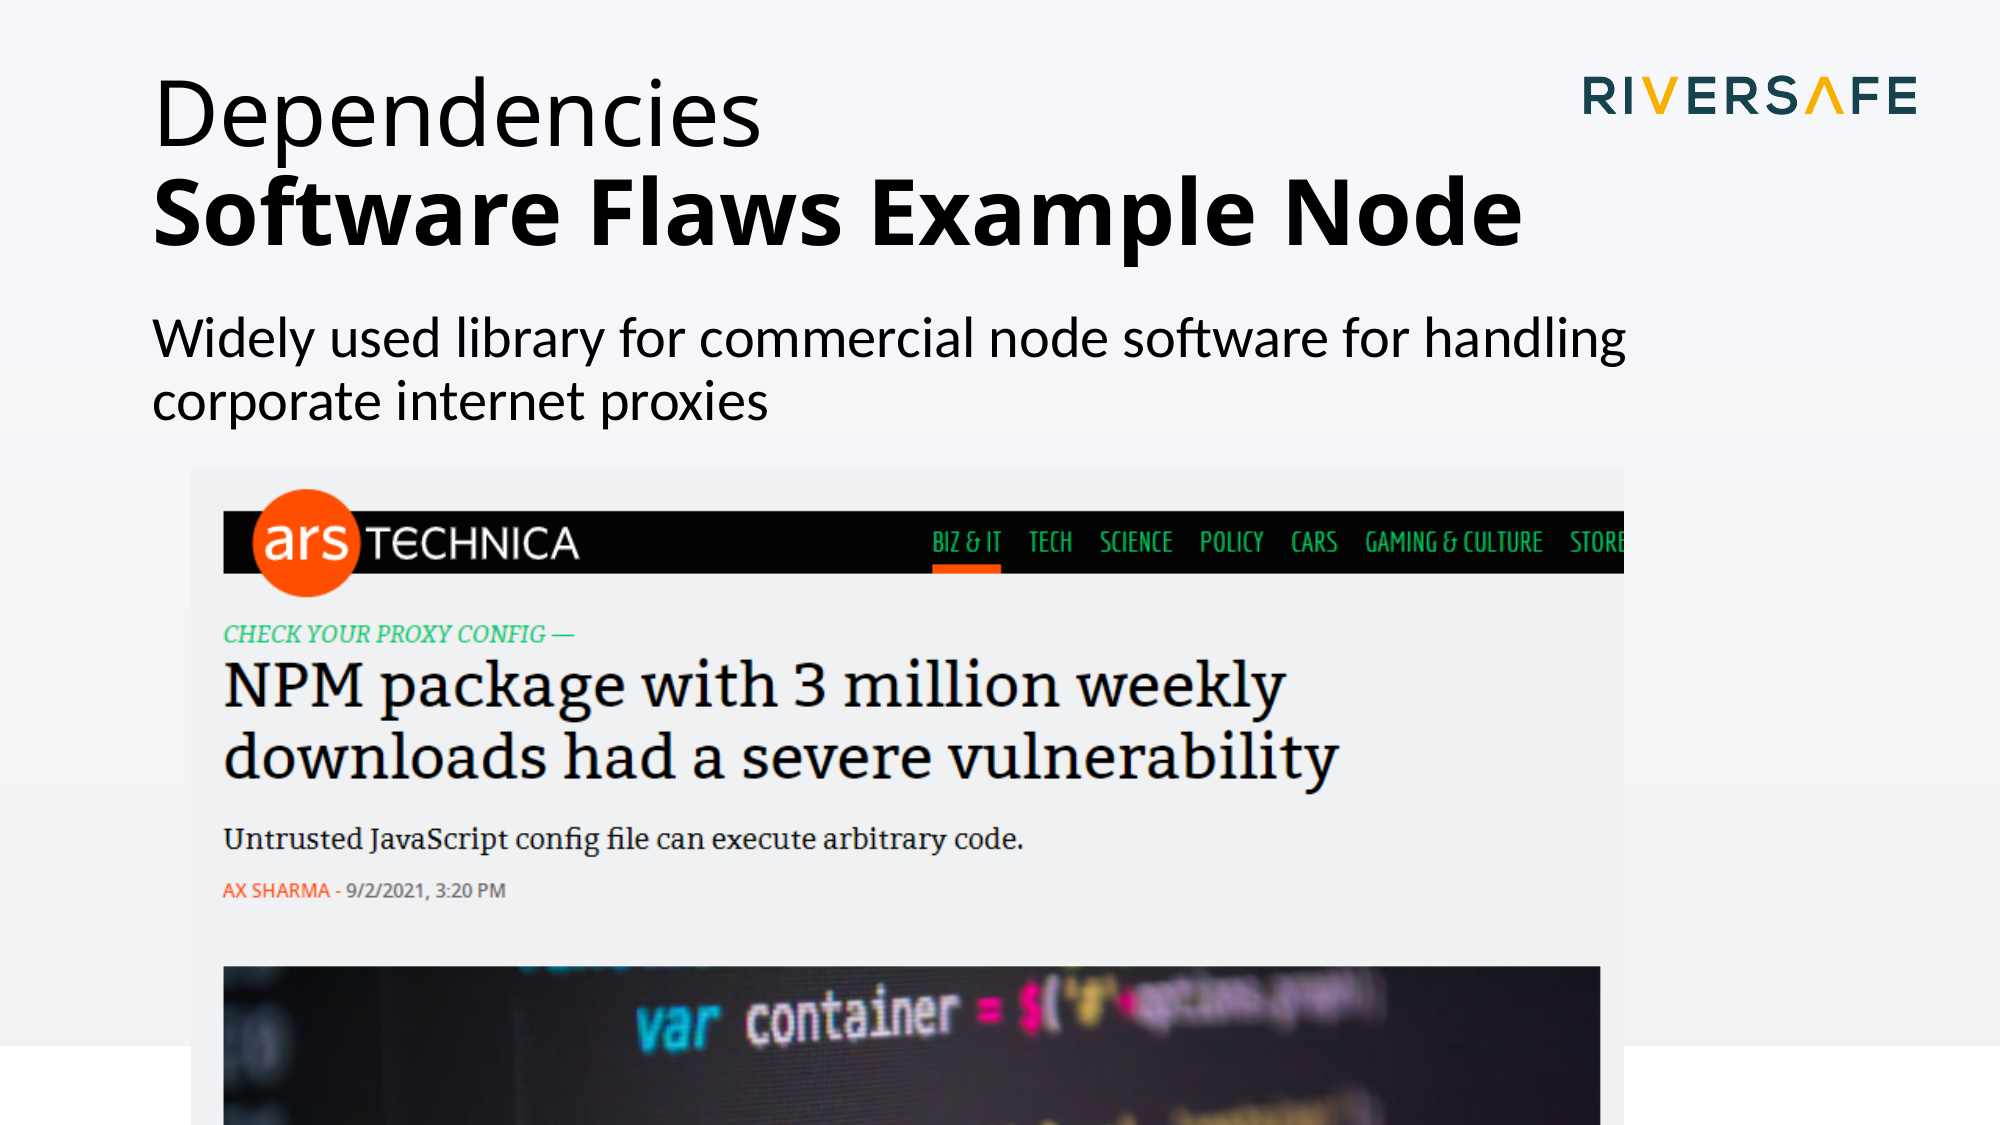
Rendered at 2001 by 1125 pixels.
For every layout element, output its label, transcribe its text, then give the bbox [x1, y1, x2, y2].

picture [191, 466, 1624, 1125]
picture [1863, 75, 1916, 115]
title Dependencies Software Flaws Example Node [137, 59, 1863, 278]
text_box Widely used library for commercial node software for handling corporate internet proxies [137, 299, 1678, 1014]
